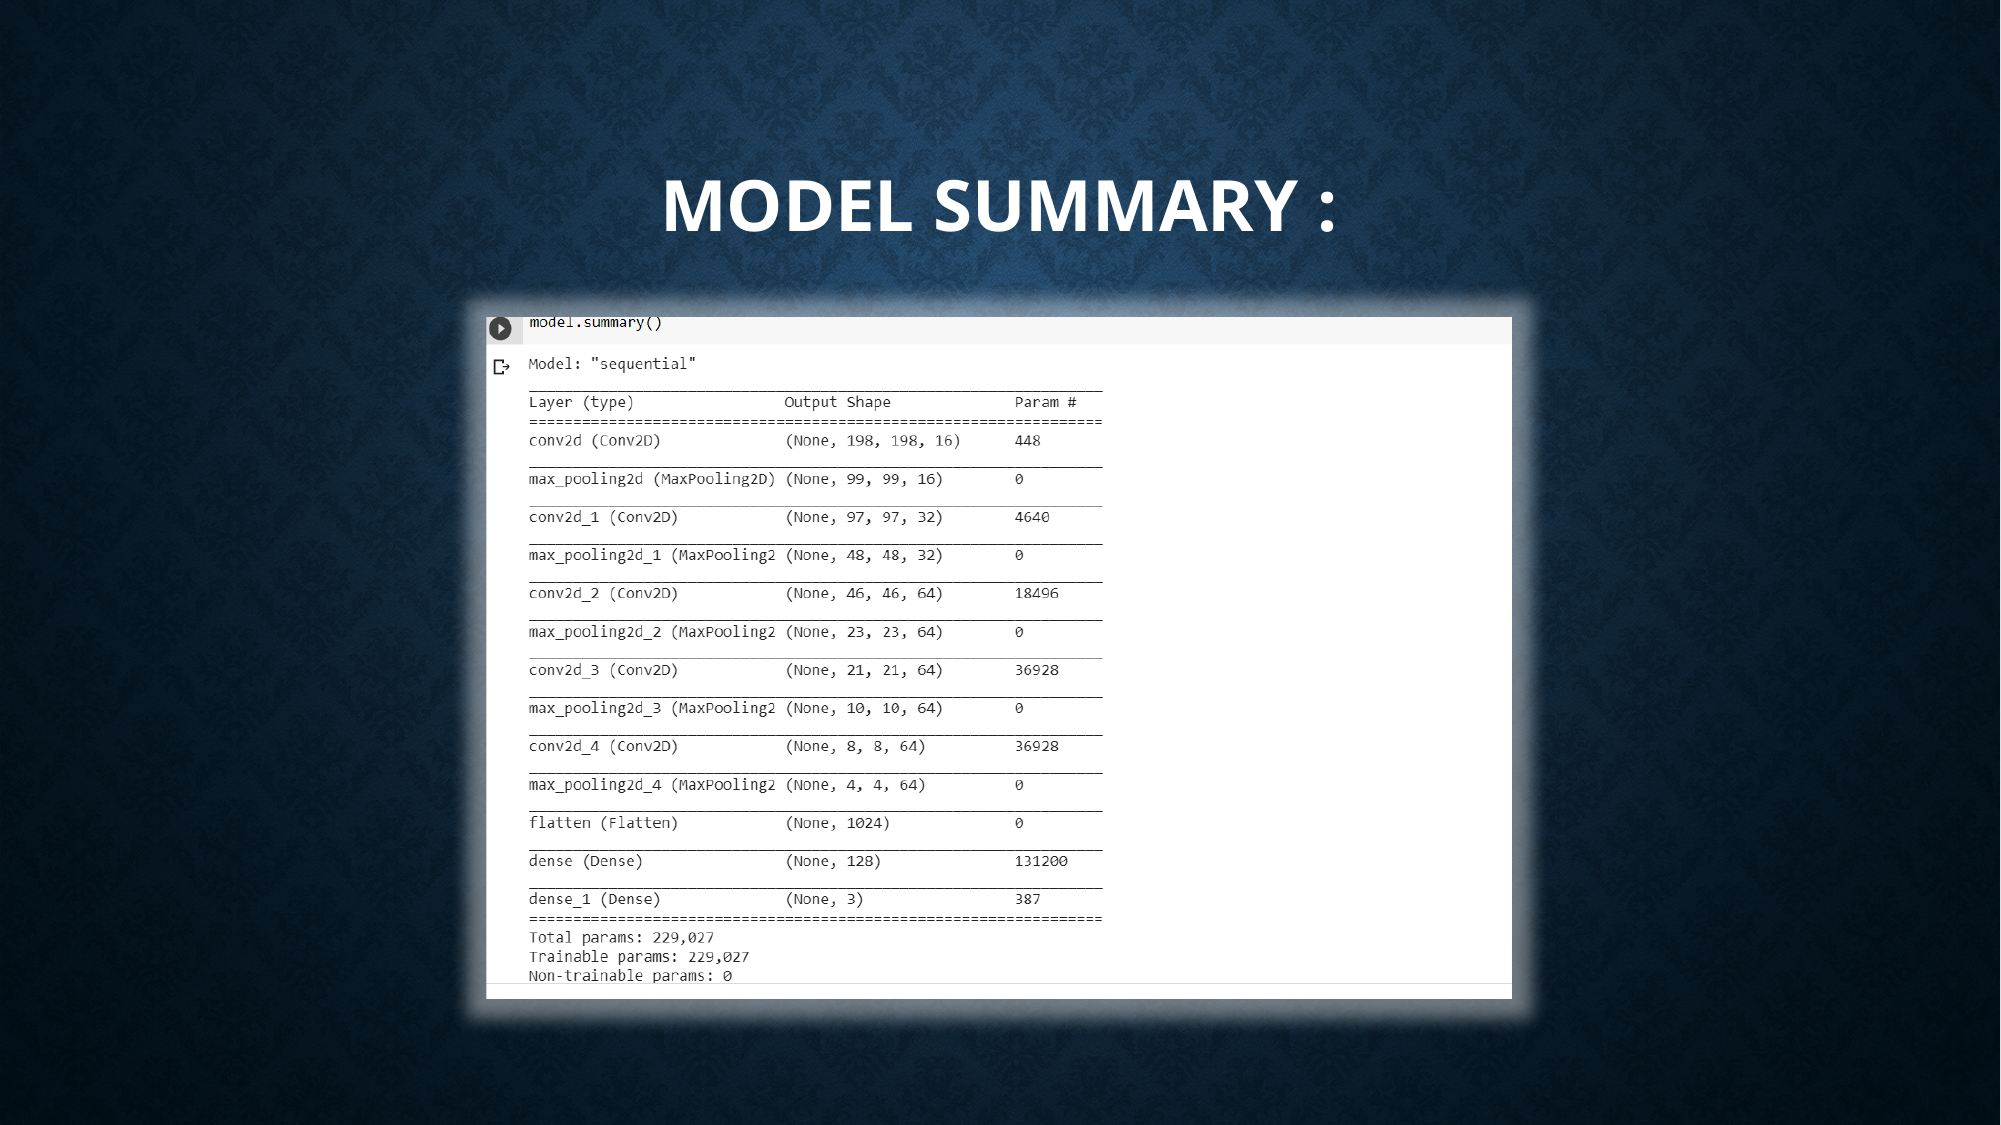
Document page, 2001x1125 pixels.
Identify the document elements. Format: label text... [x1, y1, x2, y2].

title Model Summary : [149, 99, 1849, 318]
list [485, 317, 1513, 1000]
